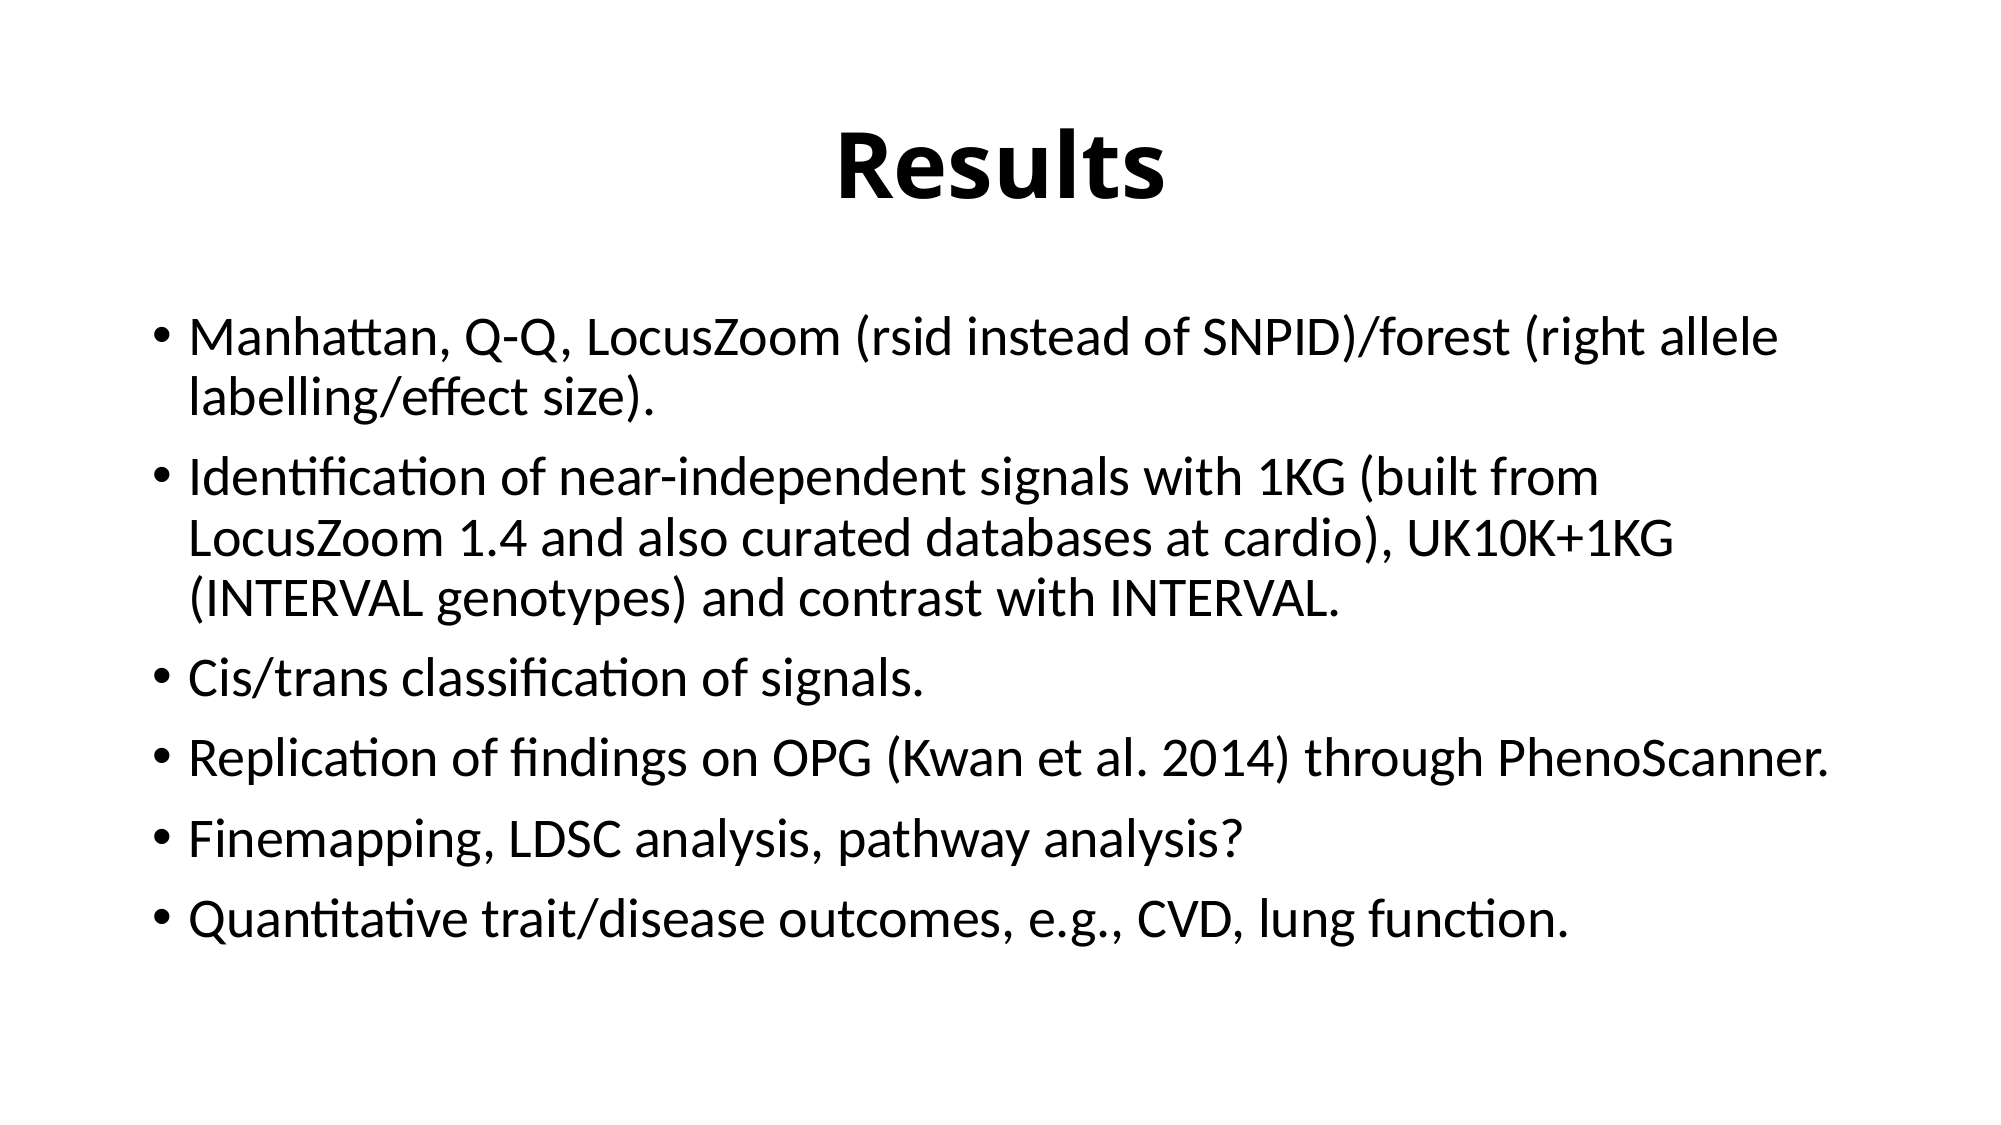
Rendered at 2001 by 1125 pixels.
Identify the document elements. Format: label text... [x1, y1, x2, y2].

title Results [137, 59, 1863, 278]
list Manhattan, Q-Q, LocusZoom (rsid instead of SNPID)/forest (right allele labelling/effect size). Identification of near-independent signals with 1KG (built from LocusZoom 1.4 and also curated databases at cardio), UK10K+1KG (INTERVAL genotypes) and contrast with INTERVAL. Cis/trans classification of signals. Replication of findings on OPG (Kwan et al. 2014) through PhenoScanner. Finemapping, LDSC analysis, pathway analysis? Quantitative trait/disease outcomes, e.g., CVD, lung function. [137, 299, 1863, 1014]
